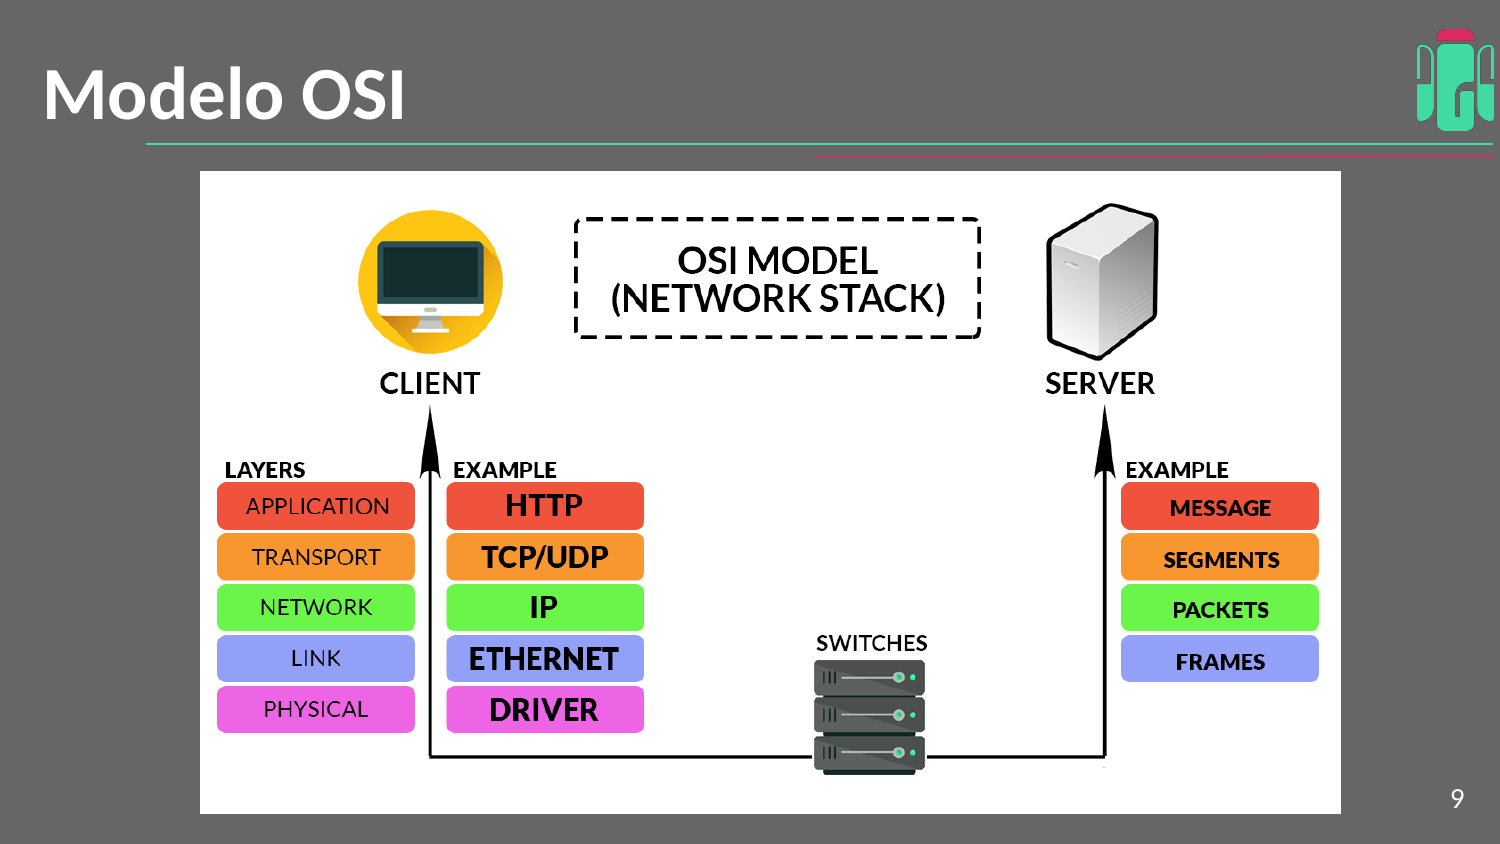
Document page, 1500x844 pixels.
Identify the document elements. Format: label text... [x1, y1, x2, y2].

picture [200, 171, 1341, 814]
title Modelo OSI [27, 29, 1374, 131]
picture [1417, 29, 1494, 131]
slide_number ‹#› [1389, 764, 1480, 830]
